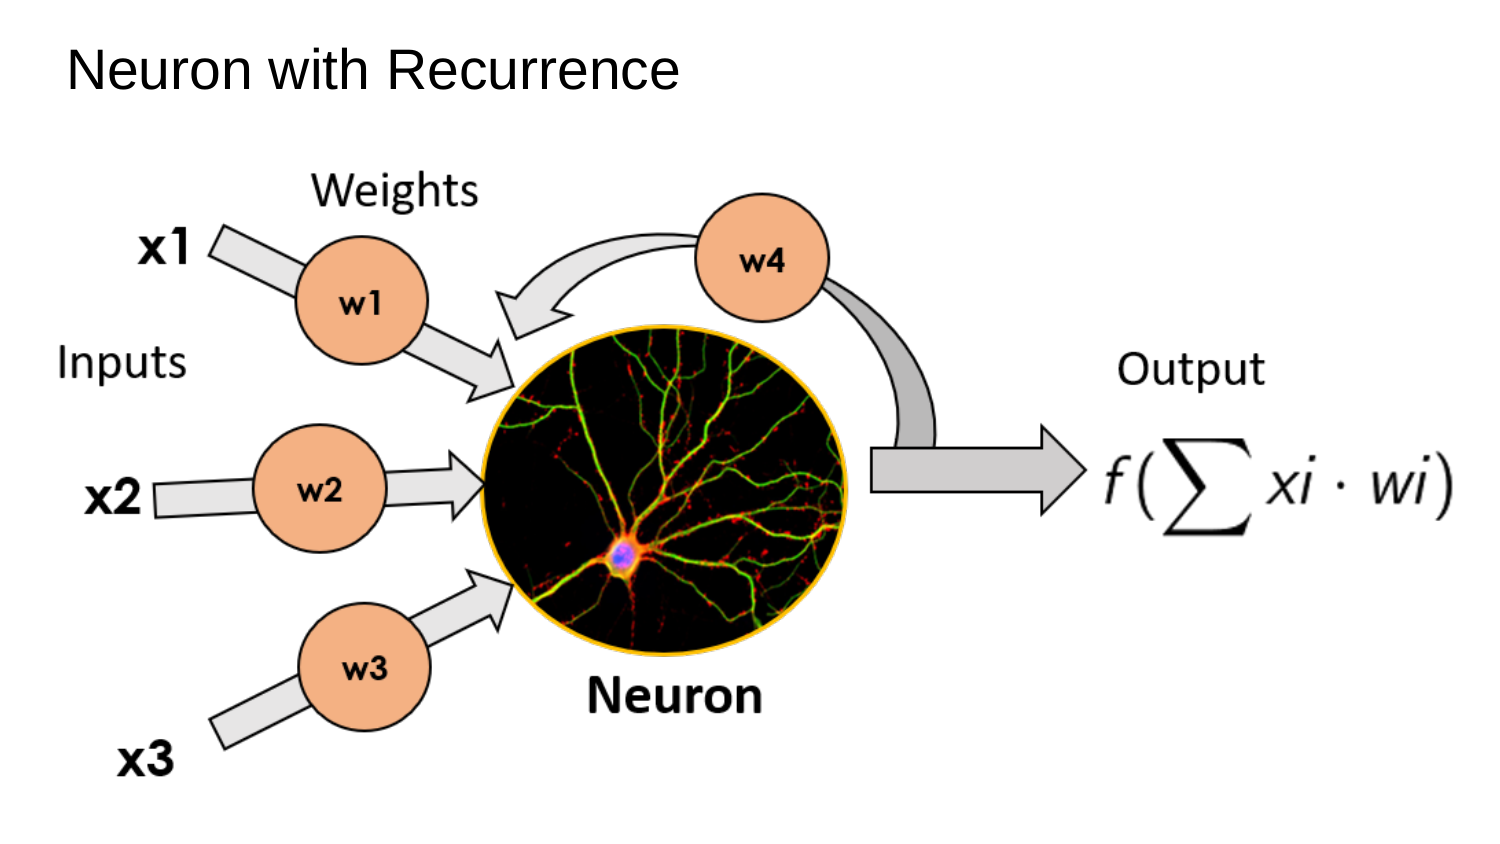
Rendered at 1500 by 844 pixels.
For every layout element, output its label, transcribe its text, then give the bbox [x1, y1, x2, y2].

title Neuron with Recurrence [51, 23, 1449, 118]
picture [24, 141, 1454, 819]
